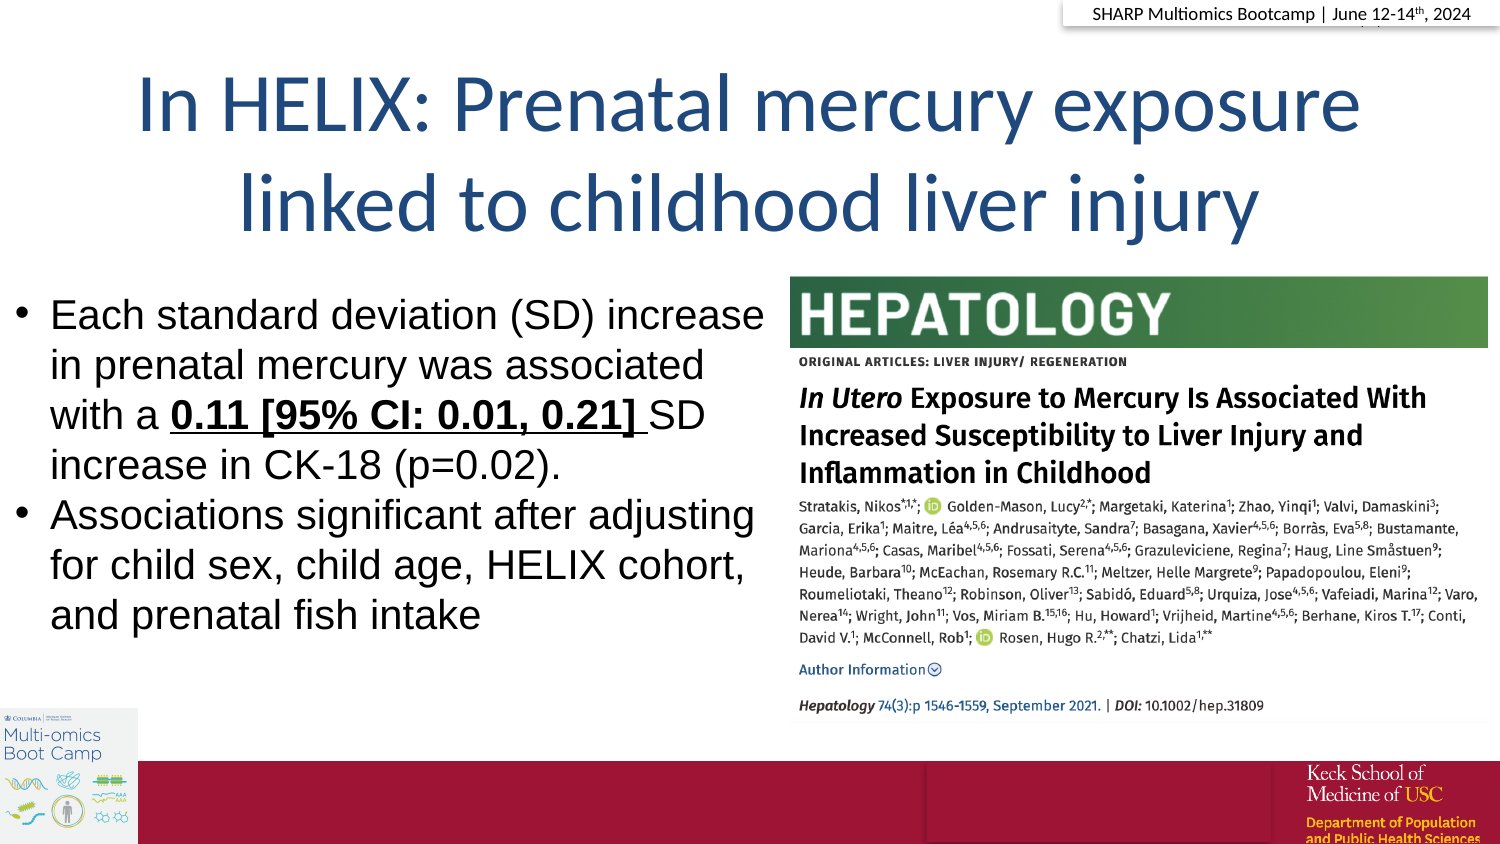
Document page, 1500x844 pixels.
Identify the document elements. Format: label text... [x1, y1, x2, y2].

title In HELIX: Prenatal mercury exposure linked to childhood liver injury [11, 41, 1489, 193]
picture [926, 760, 1328, 844]
text_box Each standard deviation (SD) increase in prenatal mercury was associated with a 0.11 [95% CI: 0.01, 0.21] SD increase in CK-18 (p=0.02). Associations significant after adjusting for child sex, child age, HELIX cohort, and prenatal fish intake [0, 280, 777, 685]
picture [0, 708, 138, 844]
picture [782, 265, 1495, 726]
